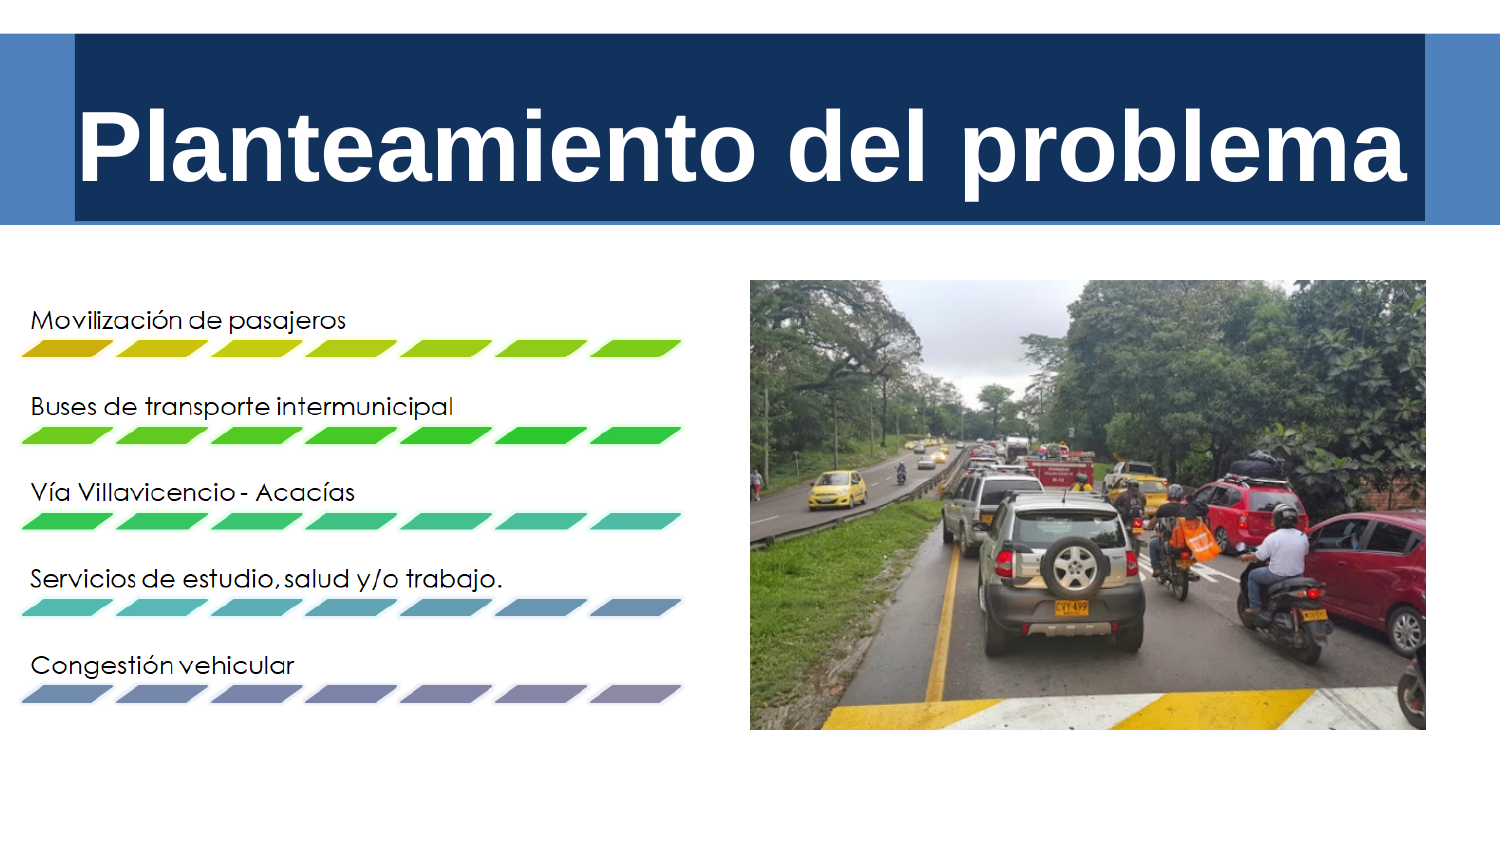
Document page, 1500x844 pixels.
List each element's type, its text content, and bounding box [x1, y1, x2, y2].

text_box [0, 33, 1500, 225]
picture [749, 280, 1427, 730]
text_box Planteamiento del problema [62, 33, 1413, 221]
text_box [74, 33, 1425, 222]
picture [0, 239, 732, 742]
